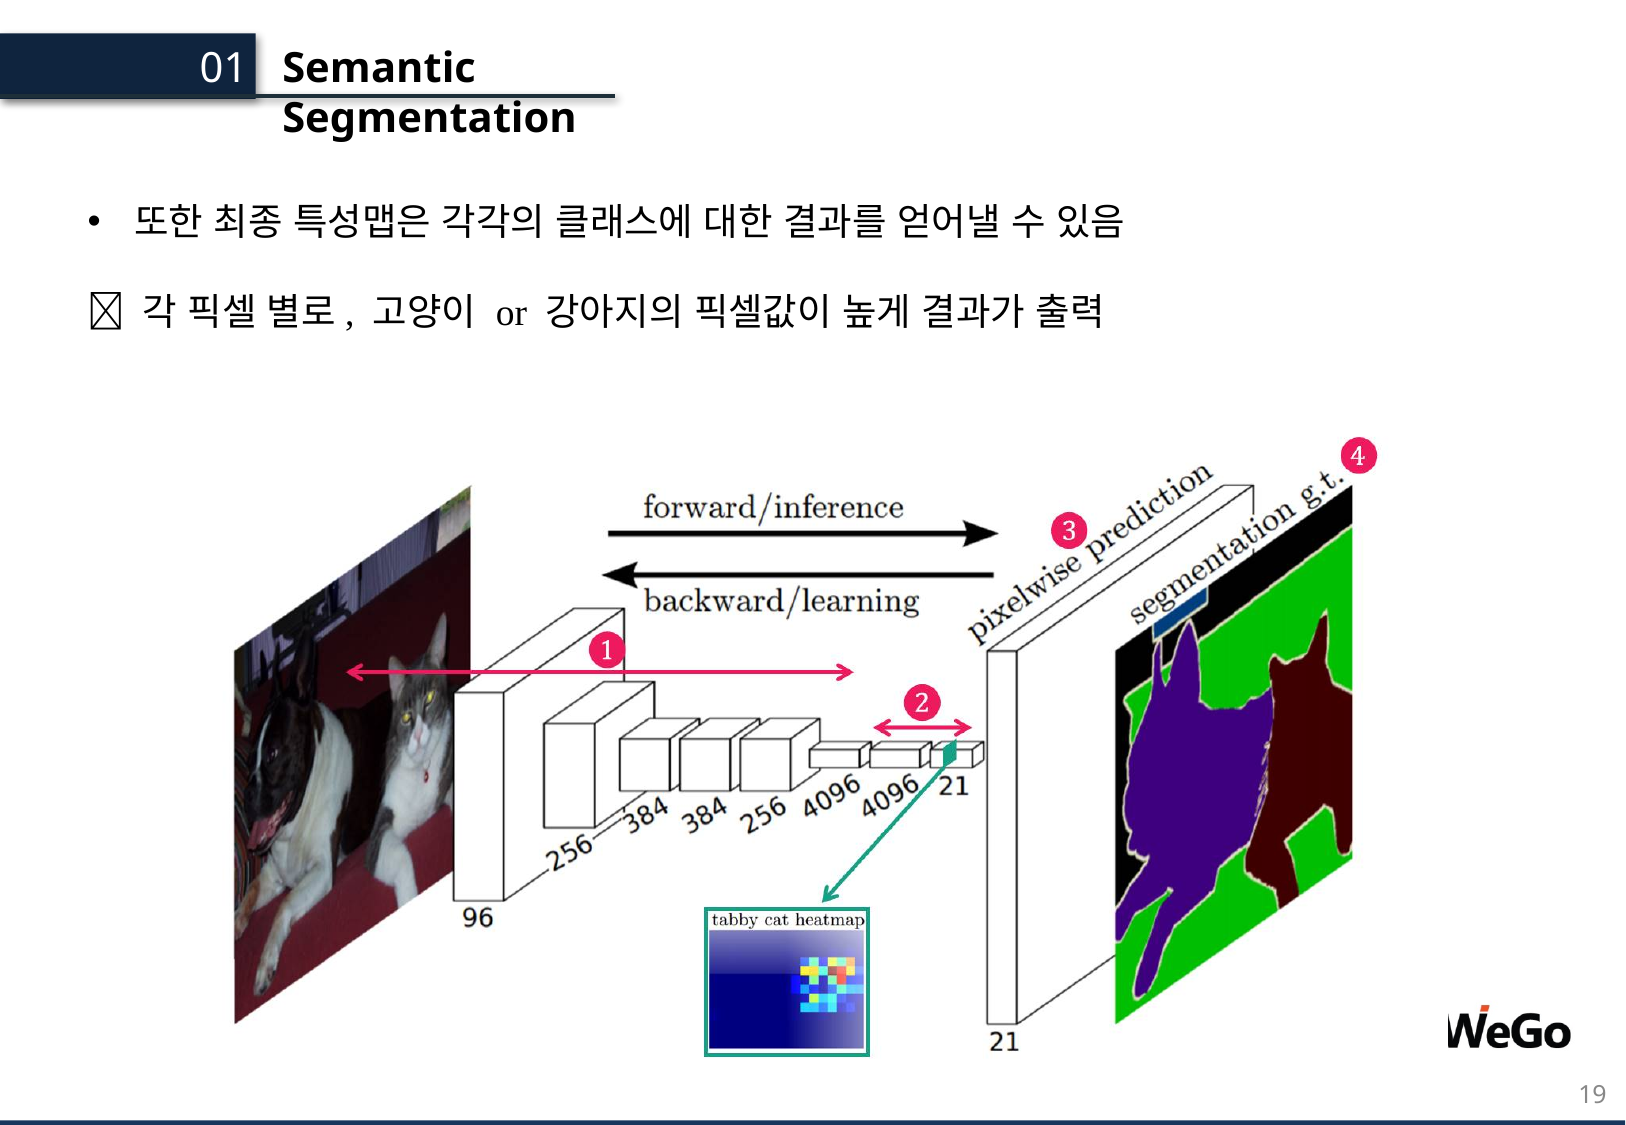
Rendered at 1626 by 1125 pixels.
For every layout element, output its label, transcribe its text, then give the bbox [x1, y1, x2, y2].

slide_number 19 [1242, 1065, 1622, 1125]
text_box 또한 최종 특성맵은 각각의 클래스에 대한 결과를 얻어낼 수 있음  각 픽셀 별로, 고양이 or 강아지의 픽셀값이 높게 결과가 출력 [72, 145, 1559, 340]
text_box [0, 33, 263, 95]
picture [183, 424, 1590, 1066]
text_box Semantic Segmentation [267, 33, 777, 145]
